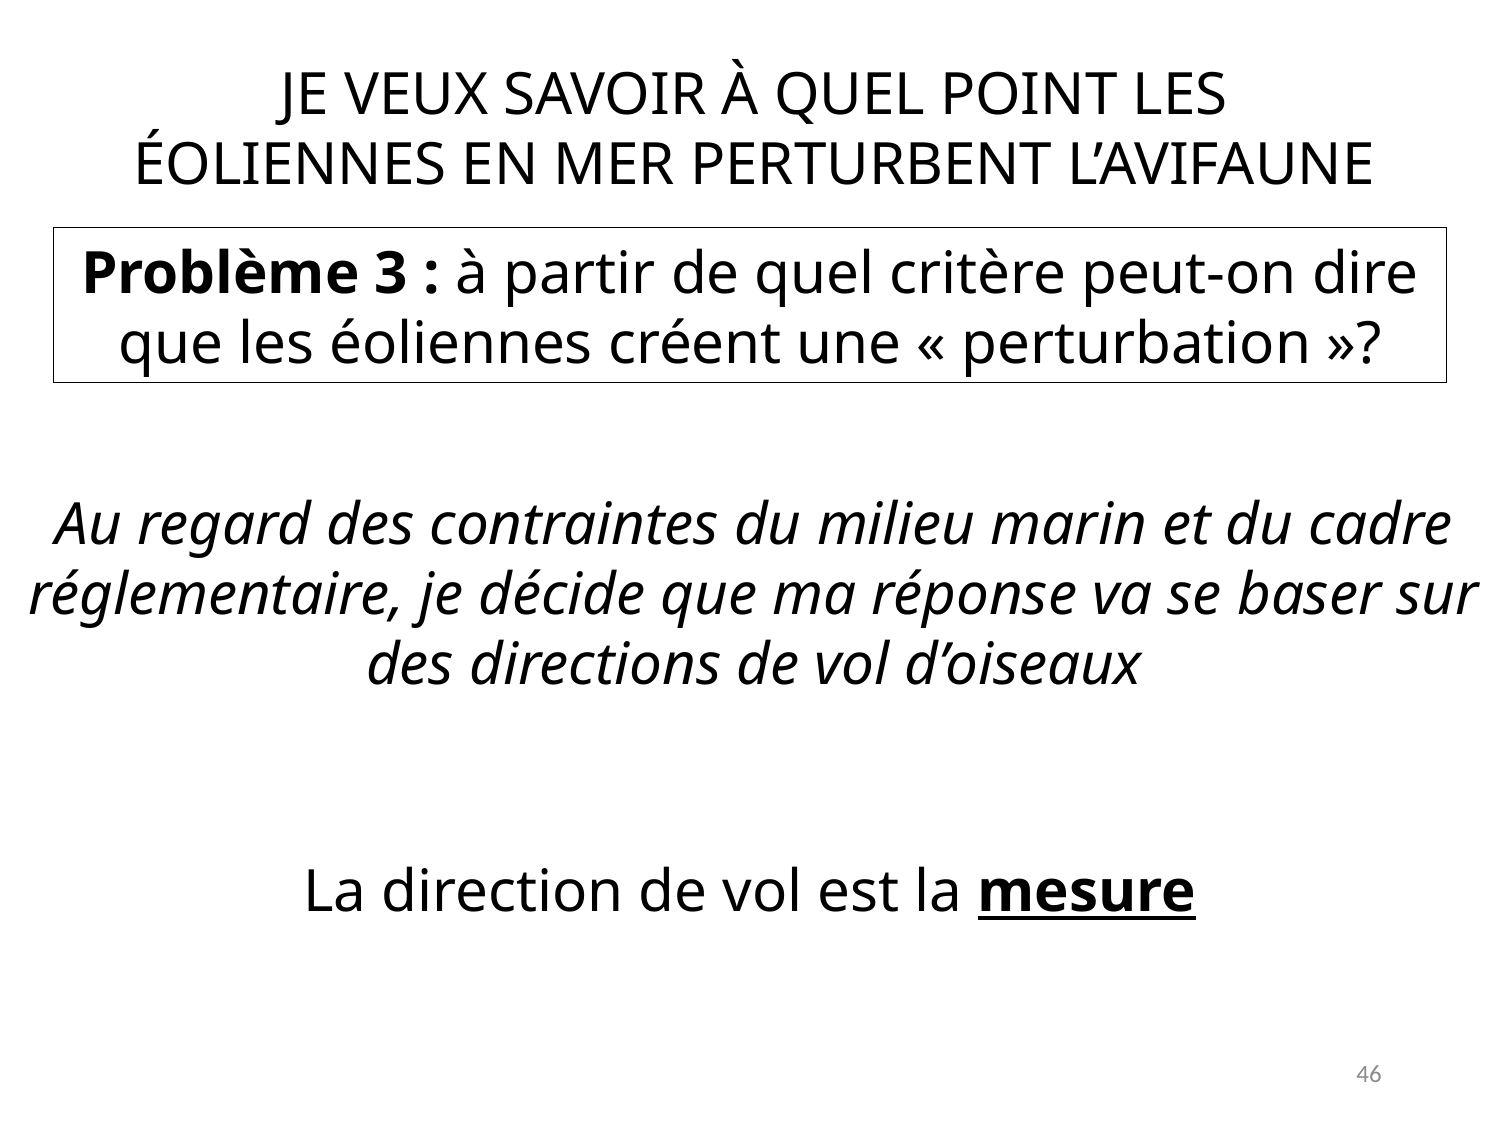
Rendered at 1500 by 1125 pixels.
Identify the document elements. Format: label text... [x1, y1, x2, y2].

text_box Je veux savoir à quel point les éoliennes en mer perturbent l’avifaune [111, 48, 1397, 204]
text_box La direction de vol est la mesure [53, 845, 1447, 931]
text_box Problème 3 : à partir de quel critère peut-on dire que les éoliennes créent une « perturbation »? [53, 227, 1447, 383]
text_box Au regard des contraintes du milieu marin et du cadre réglementaire, je décide que ma réponse va se baser sur des directions de vol d’oiseaux [5, 478, 1500, 704]
slide_number 46 [1059, 1042, 1397, 1103]
